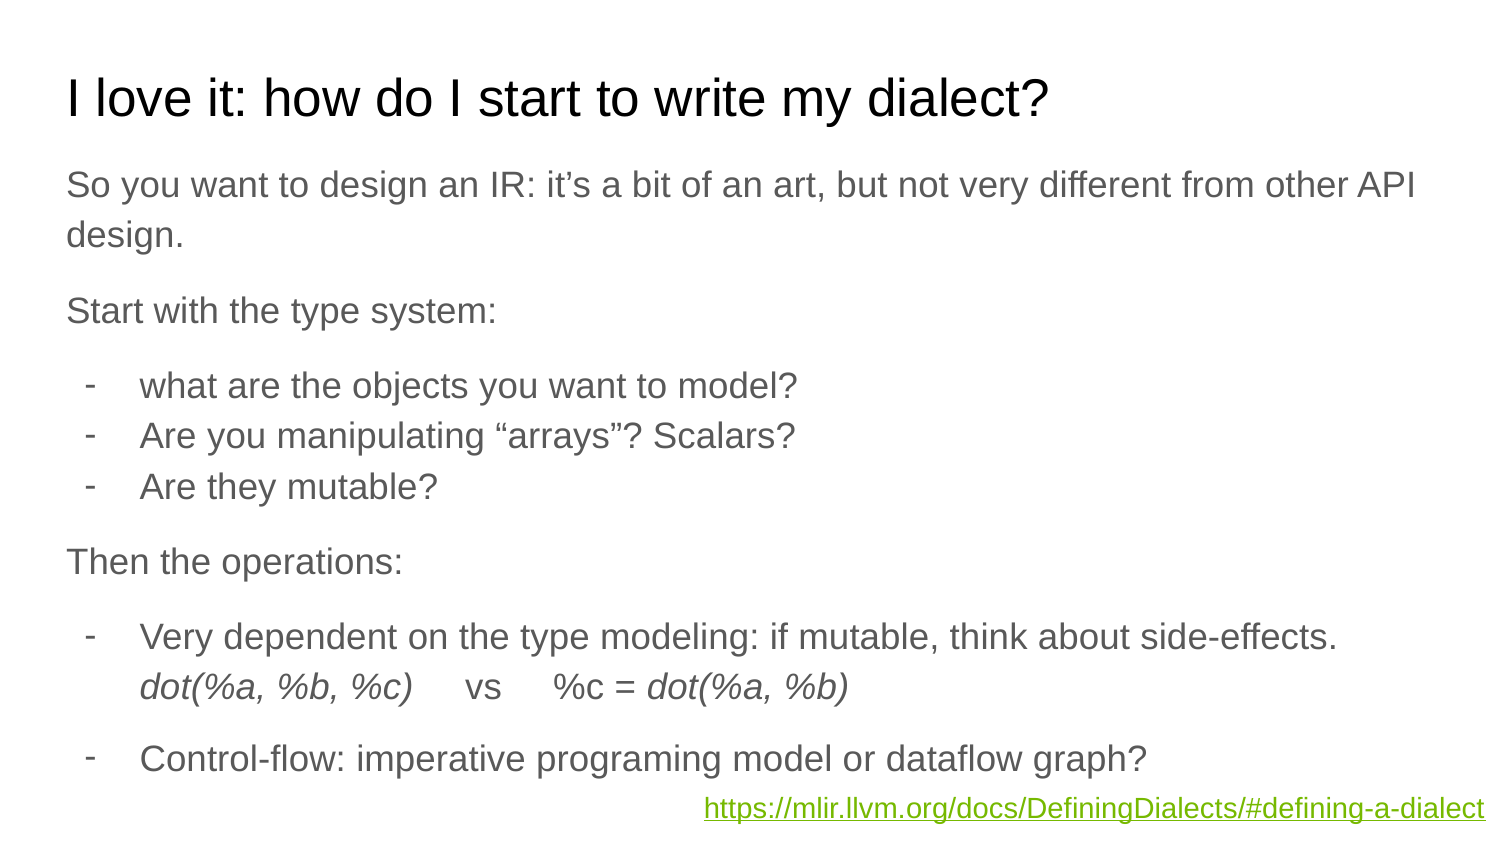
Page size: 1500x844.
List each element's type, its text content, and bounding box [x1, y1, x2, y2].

title I love it: how do I start to write my dialect? [51, 48, 1449, 139]
text_box https://mlir.llvm.org/docs/DefiningDialects/#defining-a-dialect [688, 774, 1500, 839]
list So you want to design an IR: it’s a bit of an art, but not very different from other API design. Start with the type system: what are the objects you want to model? Are you manipulating “arrays”? Scalars? Are they mutable? Then the operations: Very dependent on the type modeling: if mutable, think about side-effects. dot(%a, %b, %c) vs %c = dot(%a, %b) Control-flow: imperative programing model or dataflow graph? [51, 139, 1449, 794]
